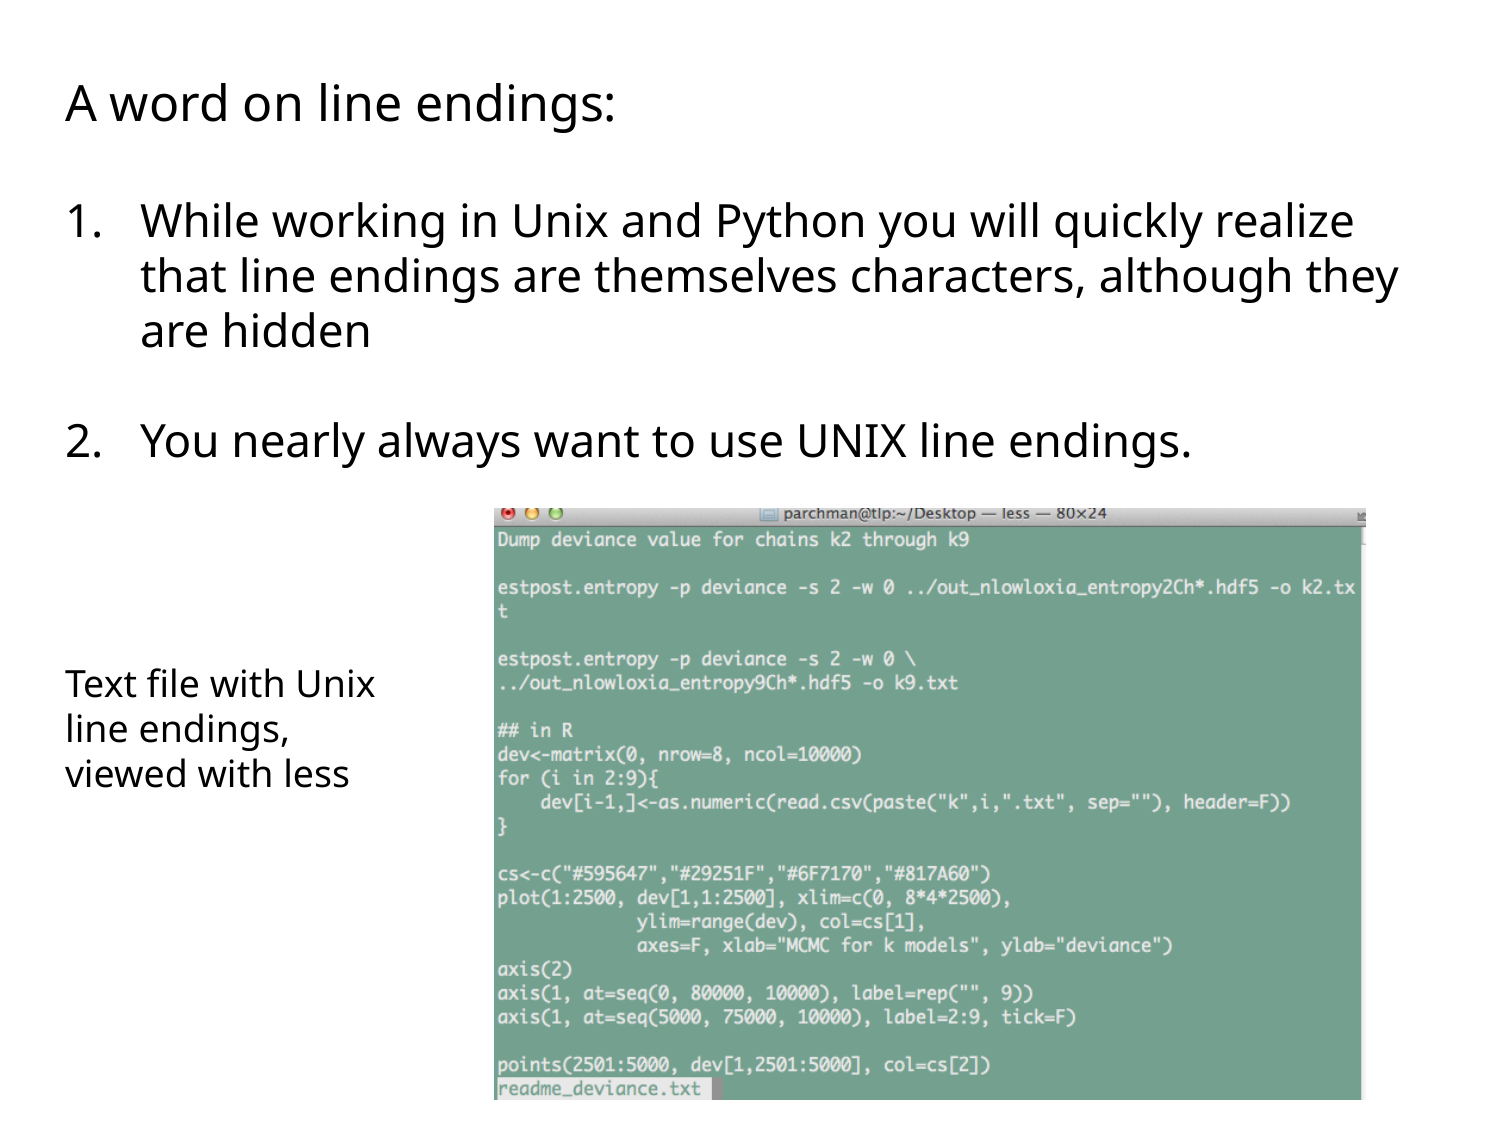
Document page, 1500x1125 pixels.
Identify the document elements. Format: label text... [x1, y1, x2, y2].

picture [494, 508, 1366, 1100]
text_box Text file with Unix line endings, viewed with less [50, 652, 404, 803]
text_box A word on line endings: While working in Unix and Python you will quickly realize that line endings are themselves characters, although they are hidden You nearly always want to use UNIX line endings. [50, 64, 1445, 475]
